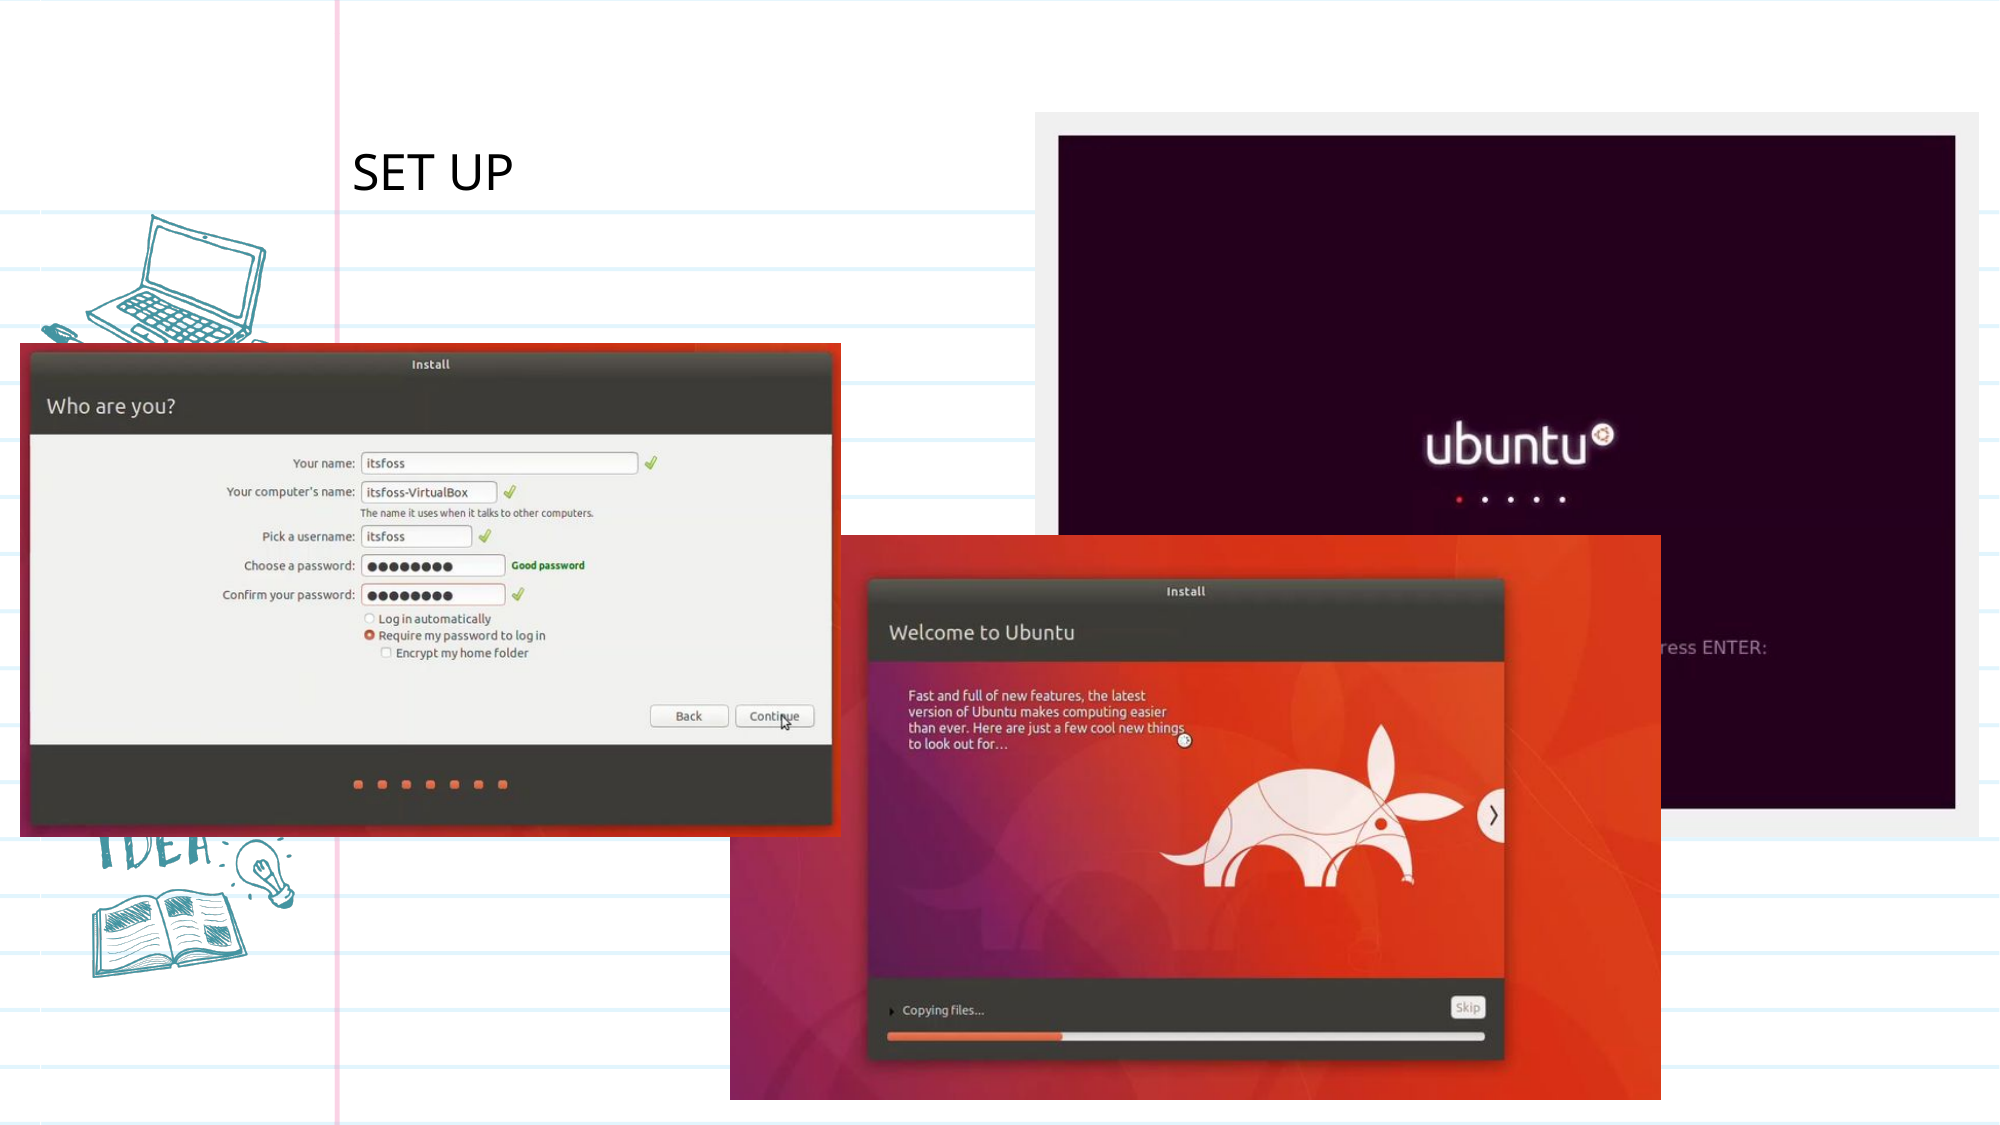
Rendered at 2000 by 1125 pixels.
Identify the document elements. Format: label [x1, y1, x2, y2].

text_box [20, 112, 1979, 1100]
